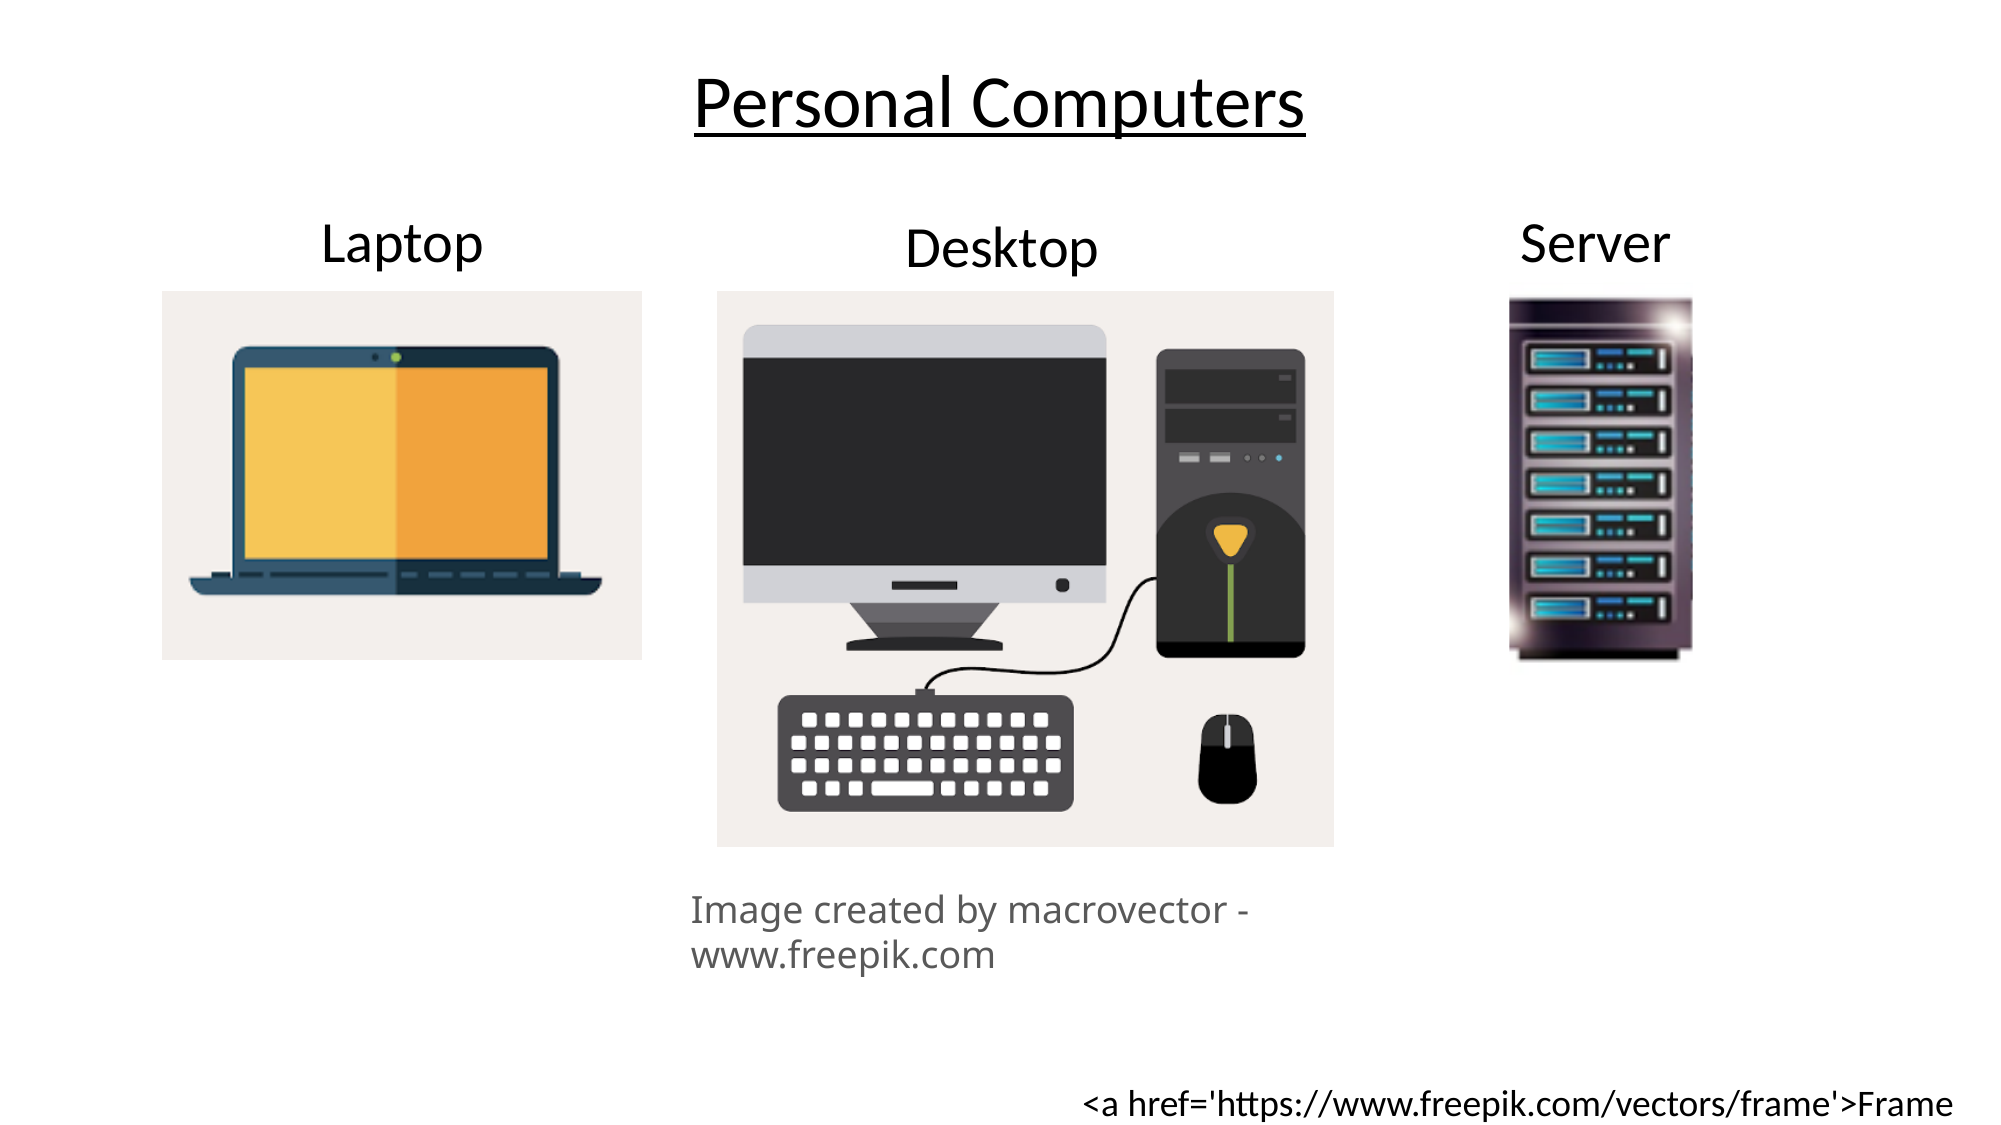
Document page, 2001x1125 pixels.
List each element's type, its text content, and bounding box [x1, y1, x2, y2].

picture [1509, 282, 1693, 694]
text_box Desktop [890, 201, 1115, 287]
text_box <a href='https://www.freepik.com/vectors/frame'>Frame vector created by macrovector - www.freepik.com</a> [1067, 1071, 2000, 1125]
text_box Image created by macrovector - www.freepik.com [676, 878, 1437, 984]
picture [717, 291, 1334, 847]
text_box Server [1505, 196, 1687, 282]
text_box Laptop [306, 196, 499, 282]
picture [162, 291, 642, 660]
text_box Personal Computers [679, 45, 1321, 151]
